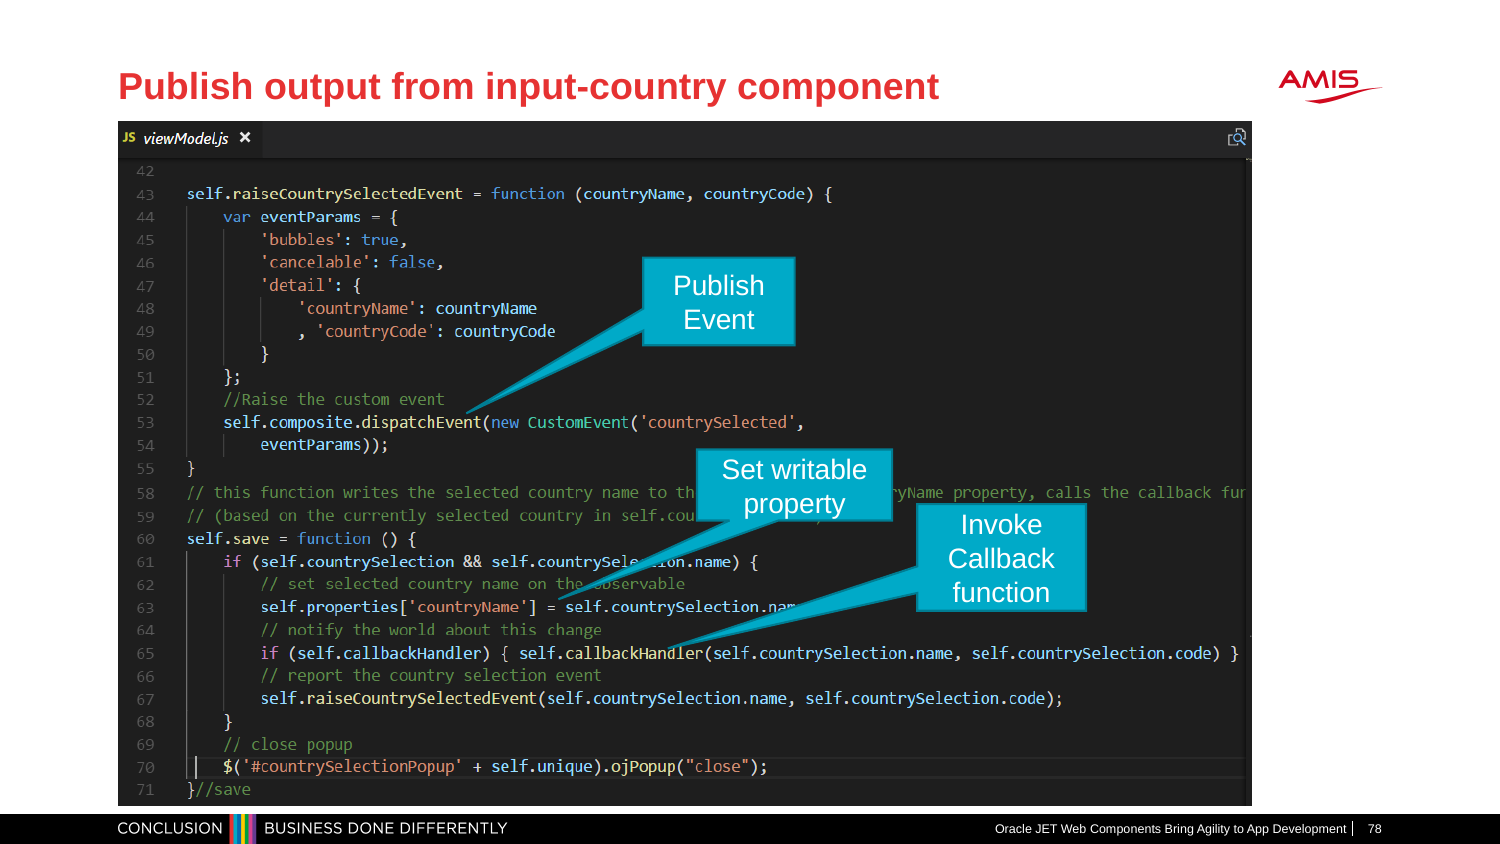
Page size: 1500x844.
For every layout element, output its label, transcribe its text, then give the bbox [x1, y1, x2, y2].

picture [1205, 58, 1388, 106]
picture [239, 814, 1500, 844]
footer Oracle JET Web Components Bring Agility to App Development [814, 820, 1347, 839]
slide_number 78 [1358, 820, 1382, 839]
picture [118, 121, 1252, 806]
title Publish output from input-country component [118, 47, 1205, 121]
picture [0, 814, 236, 844]
